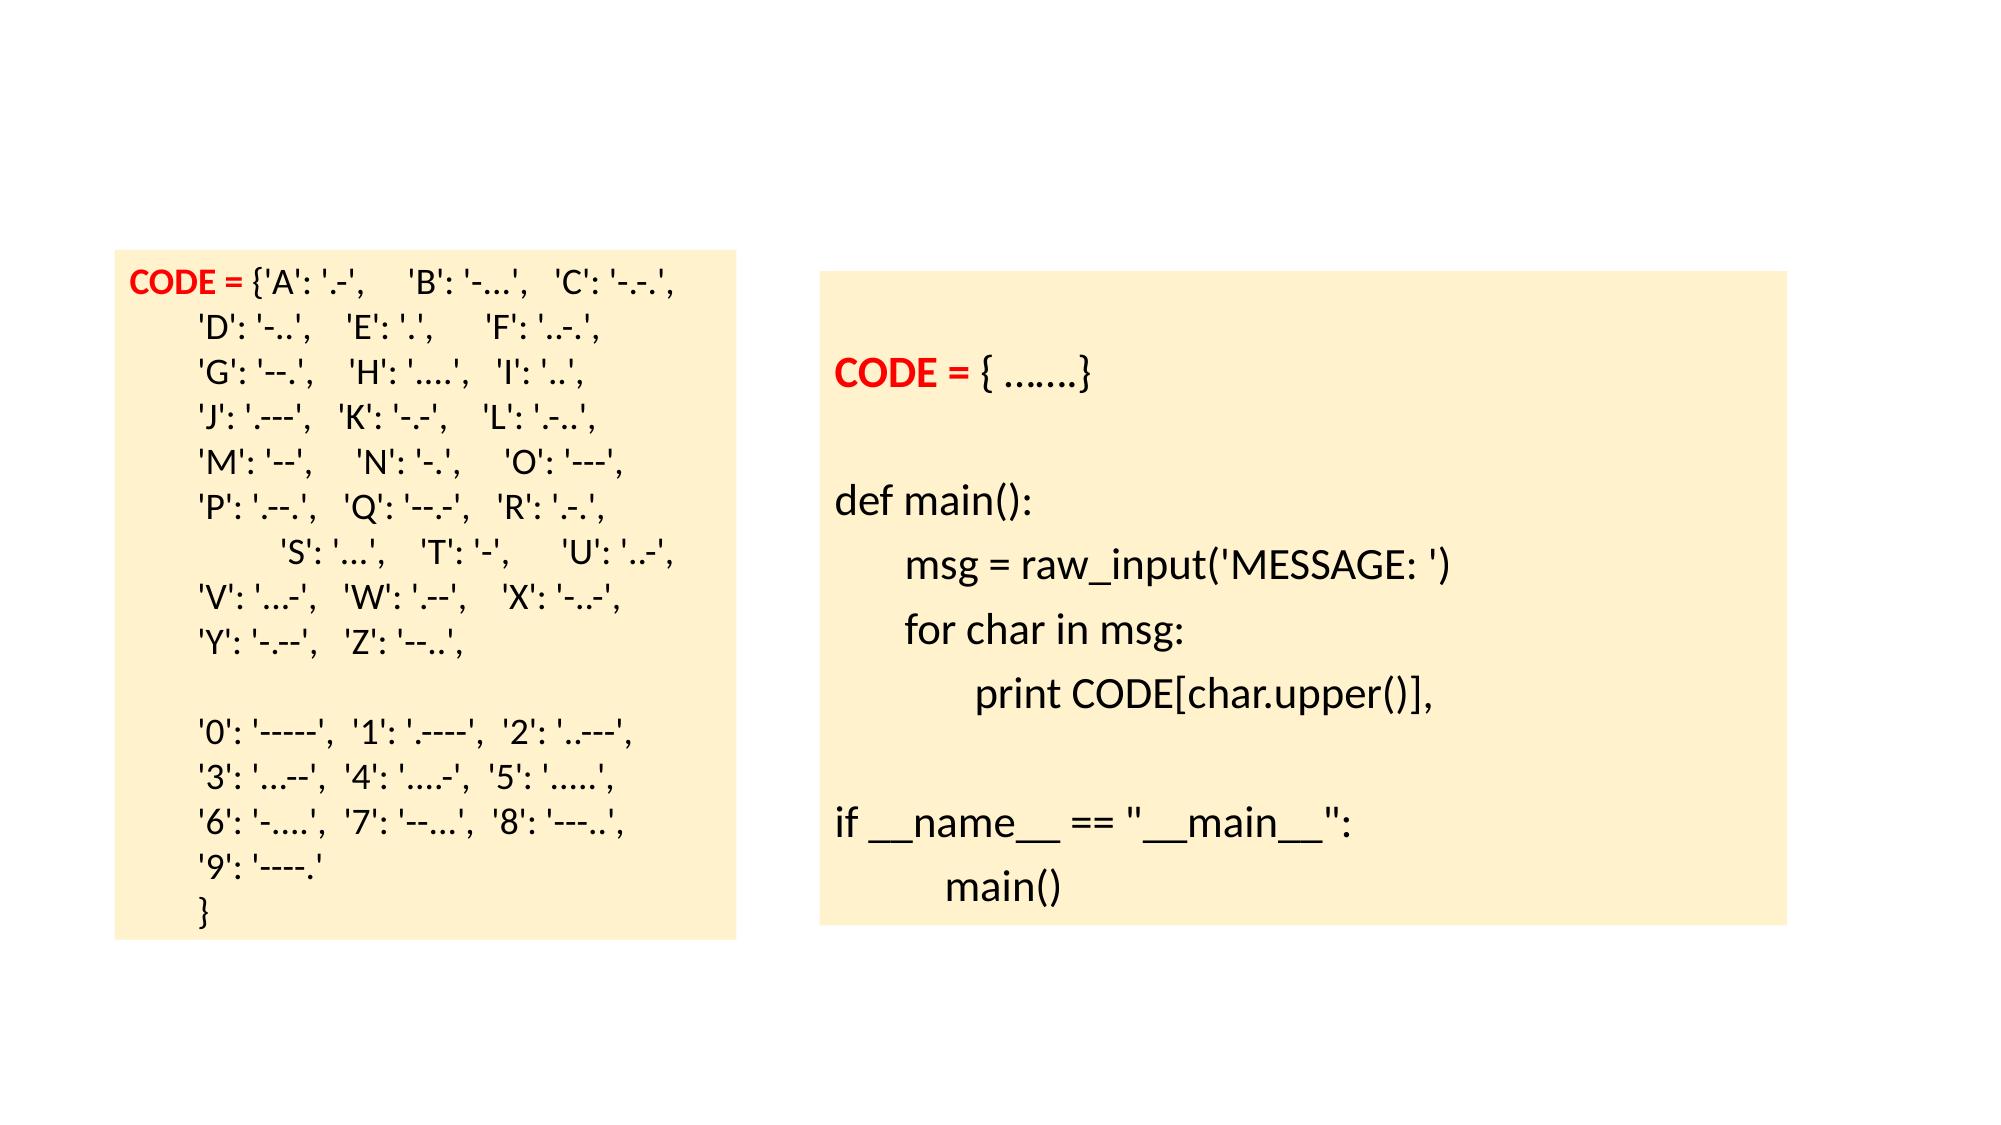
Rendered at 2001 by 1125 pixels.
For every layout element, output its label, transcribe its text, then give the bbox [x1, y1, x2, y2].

text_box CODE = {'A': '.-', 'B': '-...', 'C': '-.-.', 'D': '-..', 'E': '.', 'F': '..-.', 'G': '--.', 'H': '....', 'I': '..', 'J': '.---', 'K': '-.-', 'L': '.-..', 'M': '--', 'N': '-.', 'O': '---', 'P': '.--.', 'Q': '--.-', 'R': '.-.', 'S': '...', 'T': '-', 'U': '..-', 'V': '...-', 'W': '.--', 'X': '-..-', 'Y': '-.--', 'Z': '--..', '0': '-----', '1': '.----', '2': '..---', '3': '...--', '4': '....-', '5': '.....', '6': '-....', '7': '--...', '8': '---..', '9': '----.' } [114, 249, 737, 940]
list CODE = { …….} def main(): msg = raw_input('MESSAGE: ') for char in msg: print CODE[char.upper()], if __name__ == "__main__": main() [819, 271, 1788, 926]
